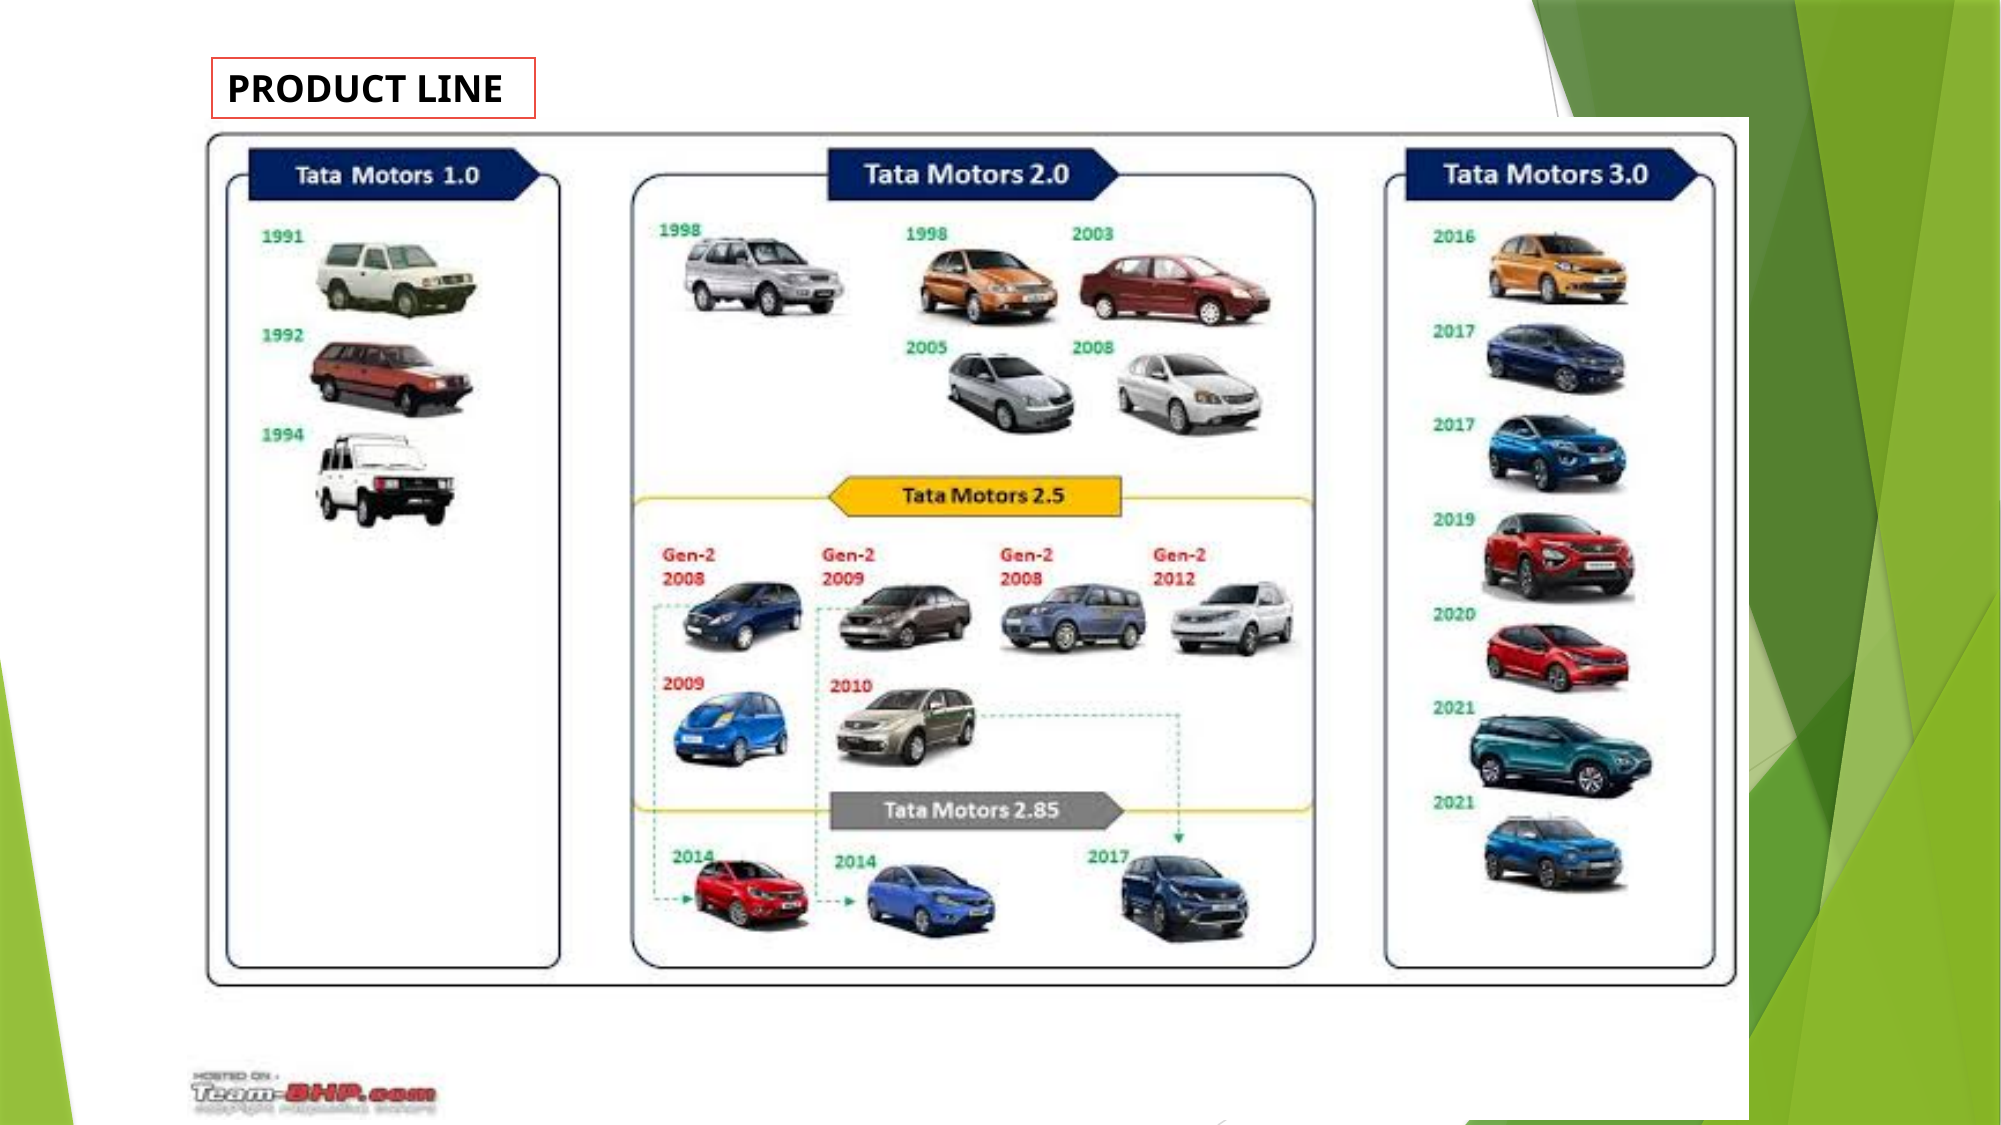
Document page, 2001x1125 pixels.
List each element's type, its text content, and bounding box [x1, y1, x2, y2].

picture [186, 117, 1749, 1120]
text_box PRODUCT LINE [211, 57, 535, 116]
